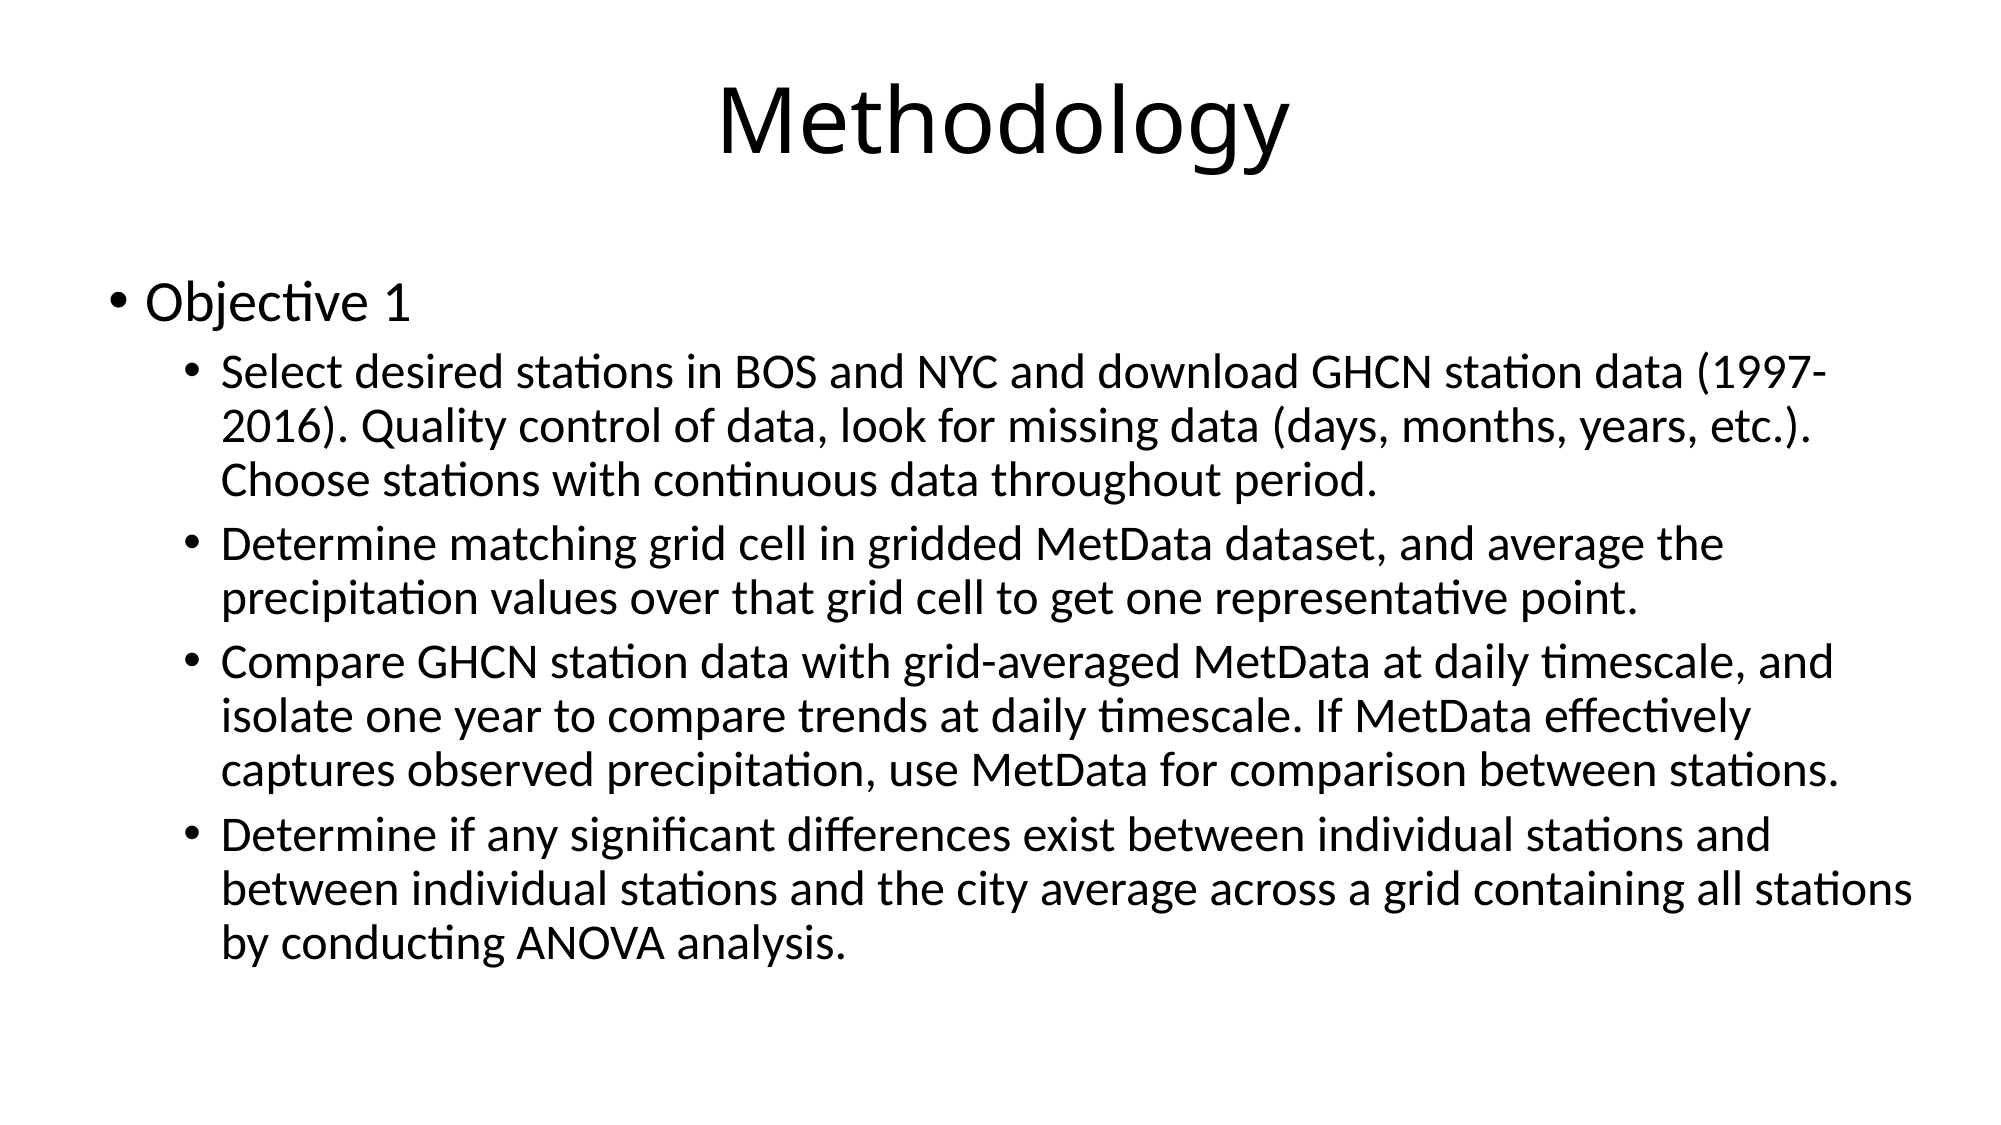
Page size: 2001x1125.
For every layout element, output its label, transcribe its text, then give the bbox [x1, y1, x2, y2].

list Objective 1 Select desired stations in BOS and NYC and download GHCN station data (1997-2016). Quality control of data, look for missing data (days, months, years, etc.). Choose stations with continuous data throughout period. Determine matching grid cell in gridded MetData dataset, and average the precipitation values over that grid cell to get one representative point. Compare GHCN station data with grid-averaged MetData at daily timescale, and isolate one year to compare trends at daily timescale. If MetData effectively captures observed precipitation, use MetData for comparison between stations. Determine if any significant differences exist between individual stations and between individual stations and the city average across a grid containing all stations by conducting ANOVA analysis. [93, 264, 1931, 1069]
title Methodology [93, 51, 1913, 196]
